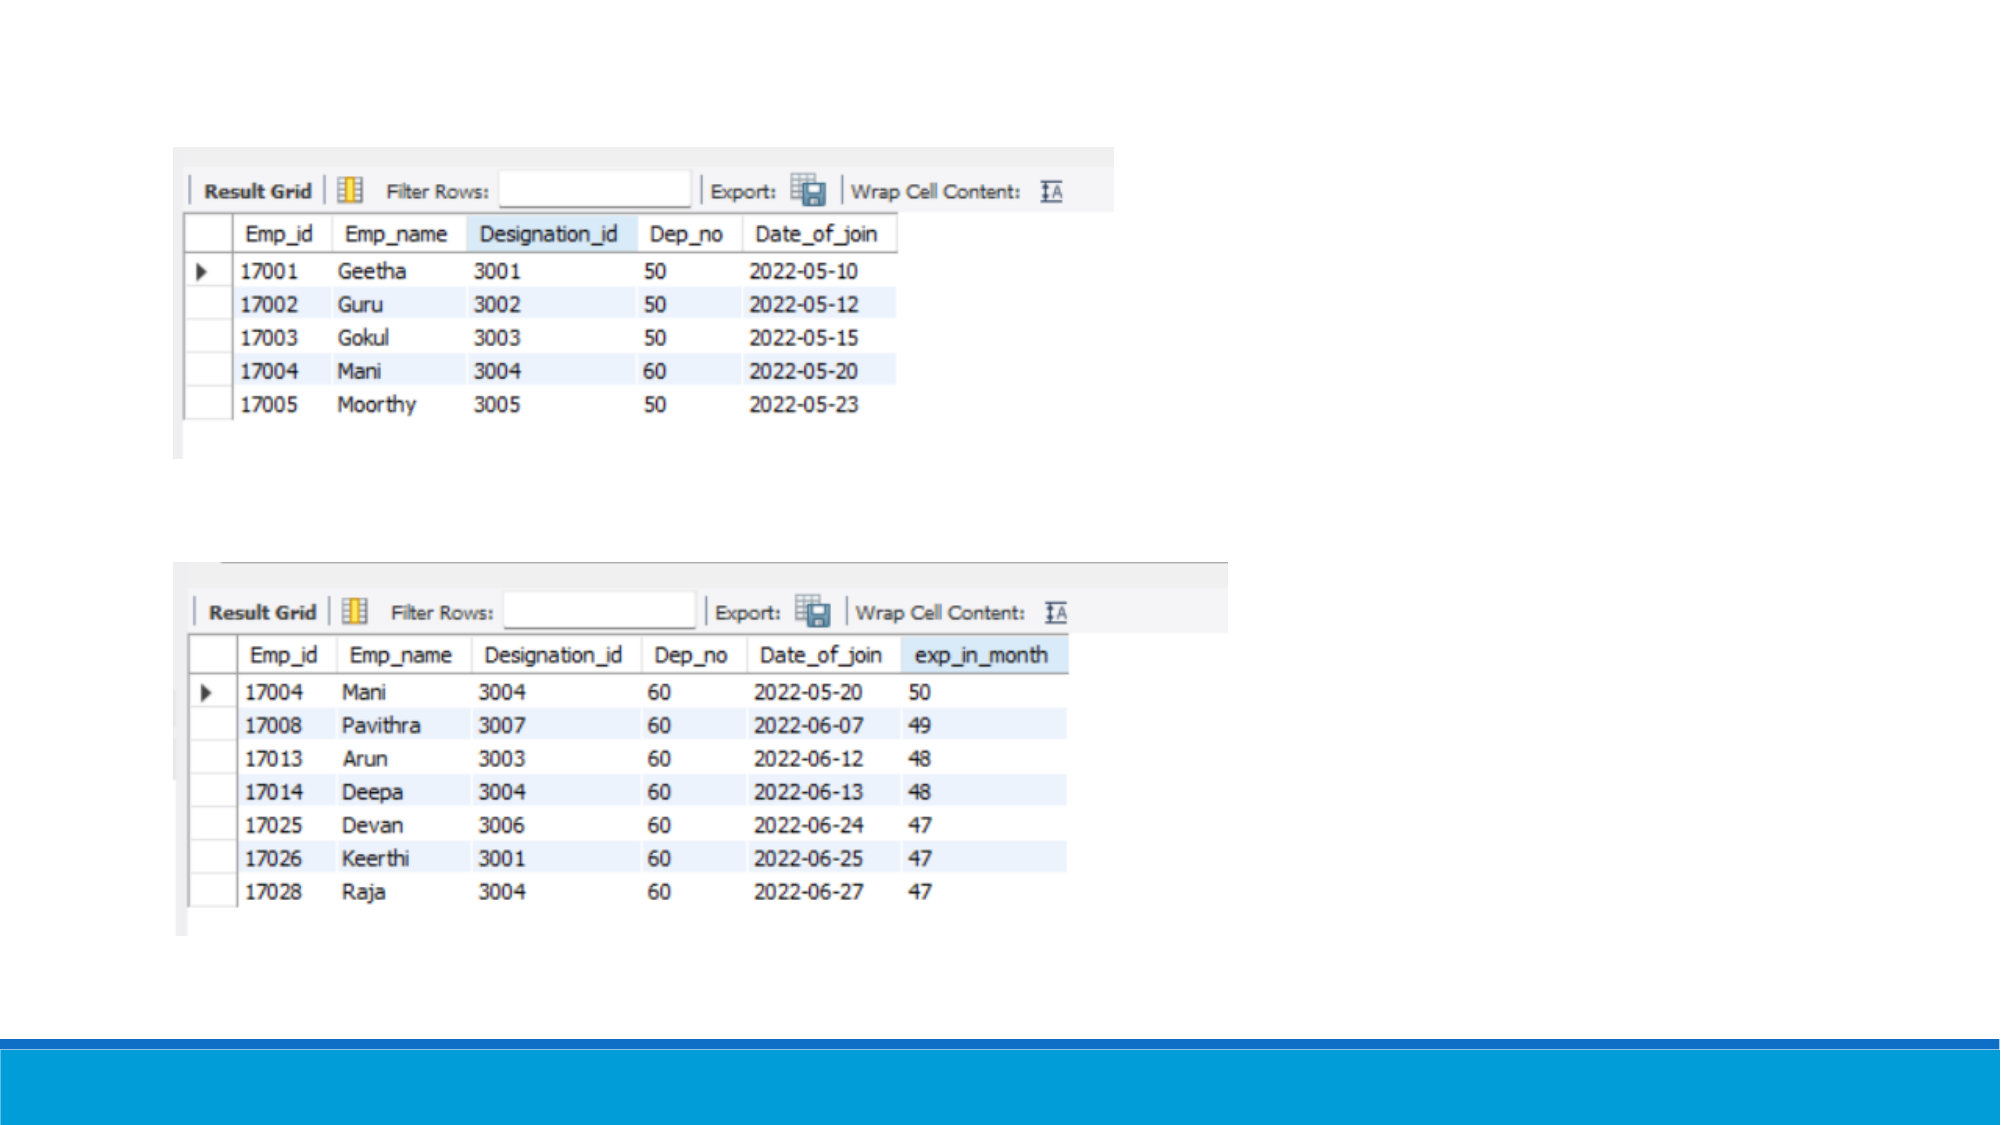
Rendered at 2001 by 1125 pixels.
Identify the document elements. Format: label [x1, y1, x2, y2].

picture [172, 146, 1115, 459]
picture [172, 561, 1229, 937]
